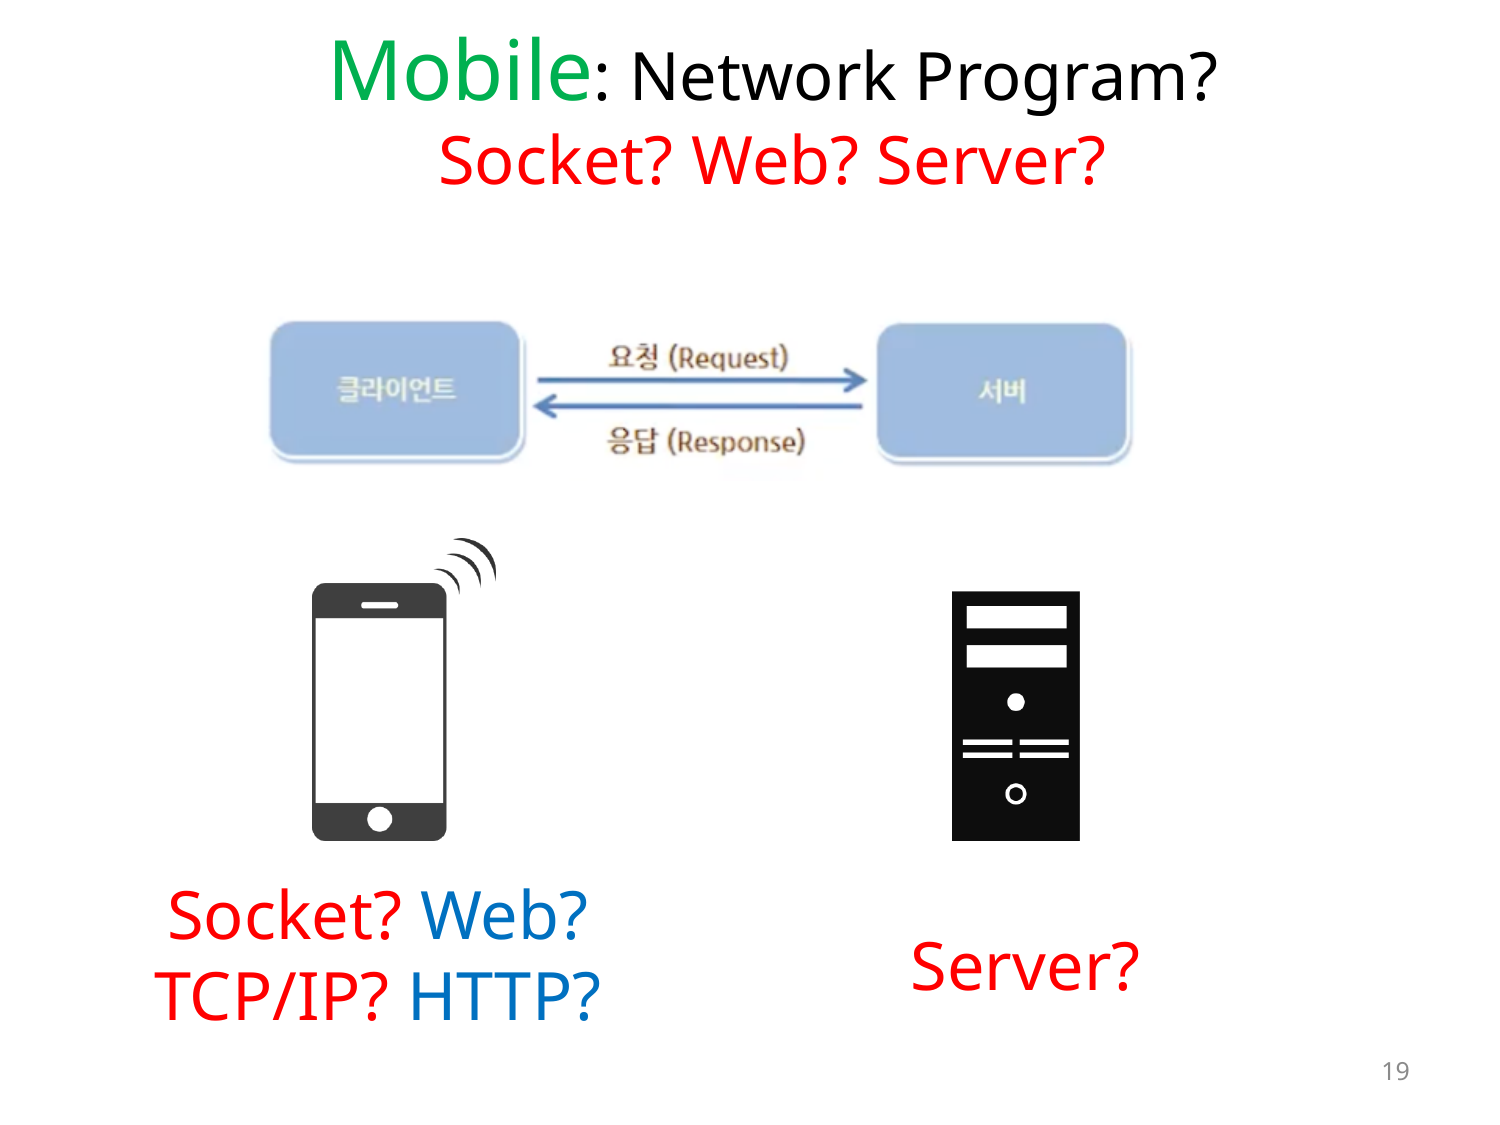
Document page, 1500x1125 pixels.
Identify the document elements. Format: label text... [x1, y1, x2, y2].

text_box Socket? Web? TCP/IP? HTTP? [100, 865, 656, 1041]
picture [241, 295, 1160, 481]
slide_number 19 [1074, 1042, 1425, 1103]
text_box Mobile: Network Program? Socket? Web? Server? [145, 10, 1400, 205]
text_box Server? [868, 916, 1184, 1012]
picture [938, 574, 1090, 855]
picture [312, 538, 497, 841]
